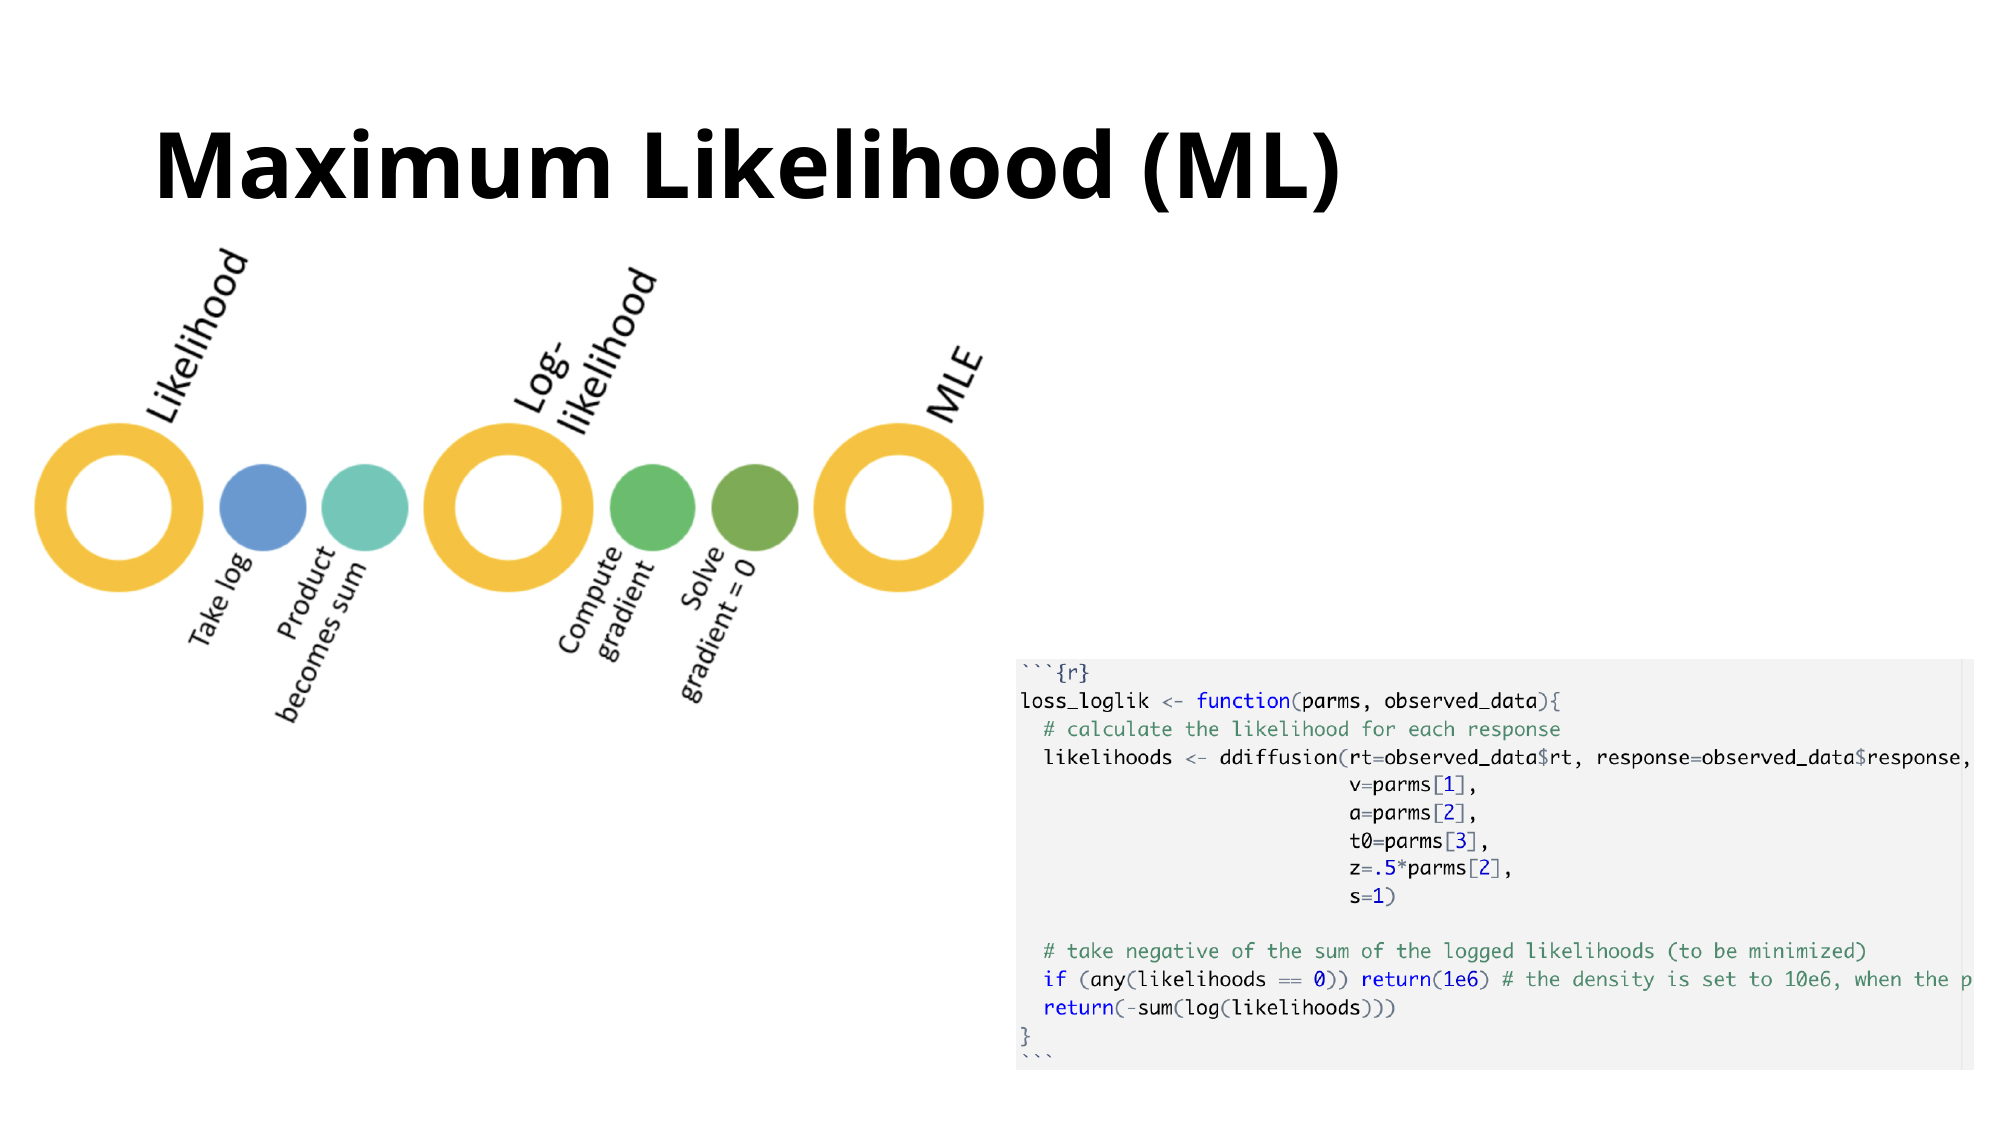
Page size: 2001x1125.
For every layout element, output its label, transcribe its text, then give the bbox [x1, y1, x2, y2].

picture [0, 202, 1974, 1070]
title Maximum Likelihood (ML) [137, 59, 1863, 278]
